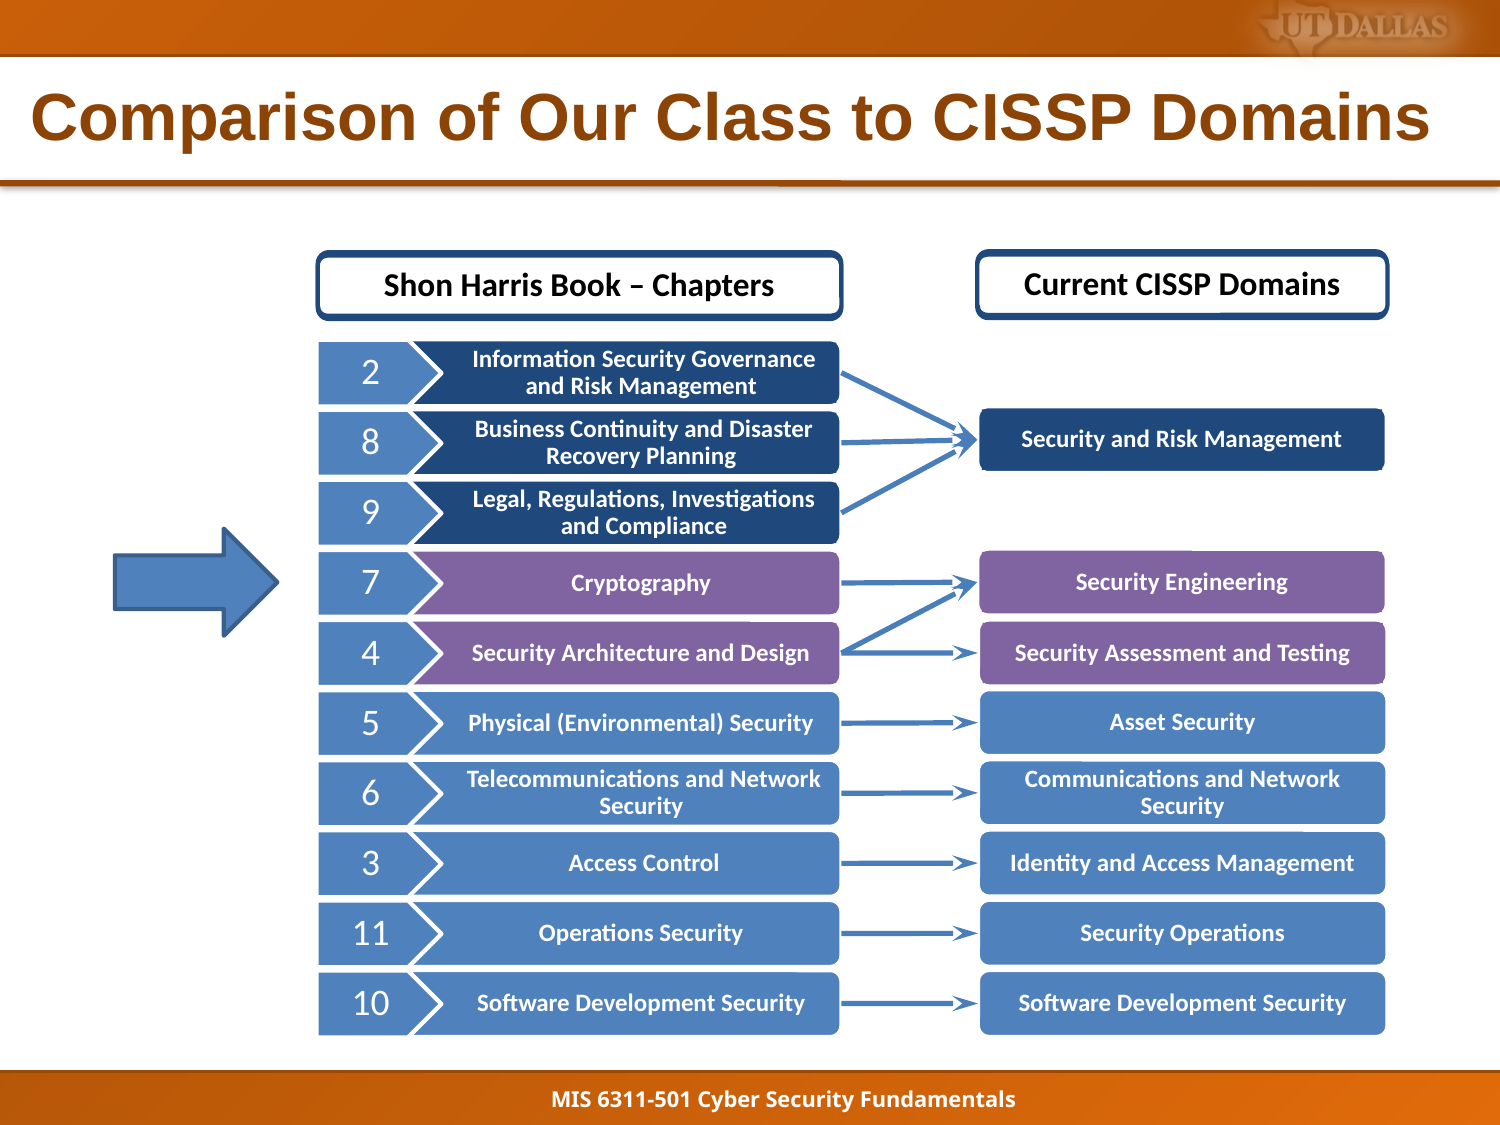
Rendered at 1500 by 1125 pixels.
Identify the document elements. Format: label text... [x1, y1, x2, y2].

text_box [446, 689, 842, 757]
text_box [317, 251, 842, 320]
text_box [447, 834, 842, 898]
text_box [977, 969, 1388, 1038]
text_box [841, 581, 978, 654]
picture [1218, 0, 1500, 62]
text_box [447, 764, 842, 827]
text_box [841, 439, 978, 514]
text_box [112, 526, 280, 638]
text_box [977, 688, 1388, 757]
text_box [841, 372, 978, 438]
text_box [316, 763, 442, 828]
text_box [977, 619, 1388, 687]
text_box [447, 554, 842, 617]
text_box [446, 409, 836, 477]
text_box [316, 479, 442, 547]
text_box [446, 479, 842, 547]
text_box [316, 619, 442, 688]
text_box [977, 759, 1388, 827]
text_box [977, 251, 1388, 319]
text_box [977, 548, 1387, 616]
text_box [316, 835, 442, 898]
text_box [316, 975, 442, 1038]
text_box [316, 339, 442, 407]
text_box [446, 899, 842, 968]
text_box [977, 829, 1388, 897]
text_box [316, 554, 442, 618]
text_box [977, 899, 1388, 967]
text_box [316, 689, 442, 758]
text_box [446, 974, 842, 1038]
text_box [442, 339, 842, 407]
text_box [316, 409, 442, 477]
title Comparison of Our Class to CISSP Domains [0, 62, 1500, 176]
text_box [316, 900, 442, 968]
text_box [983, 405, 1387, 474]
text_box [446, 619, 842, 687]
